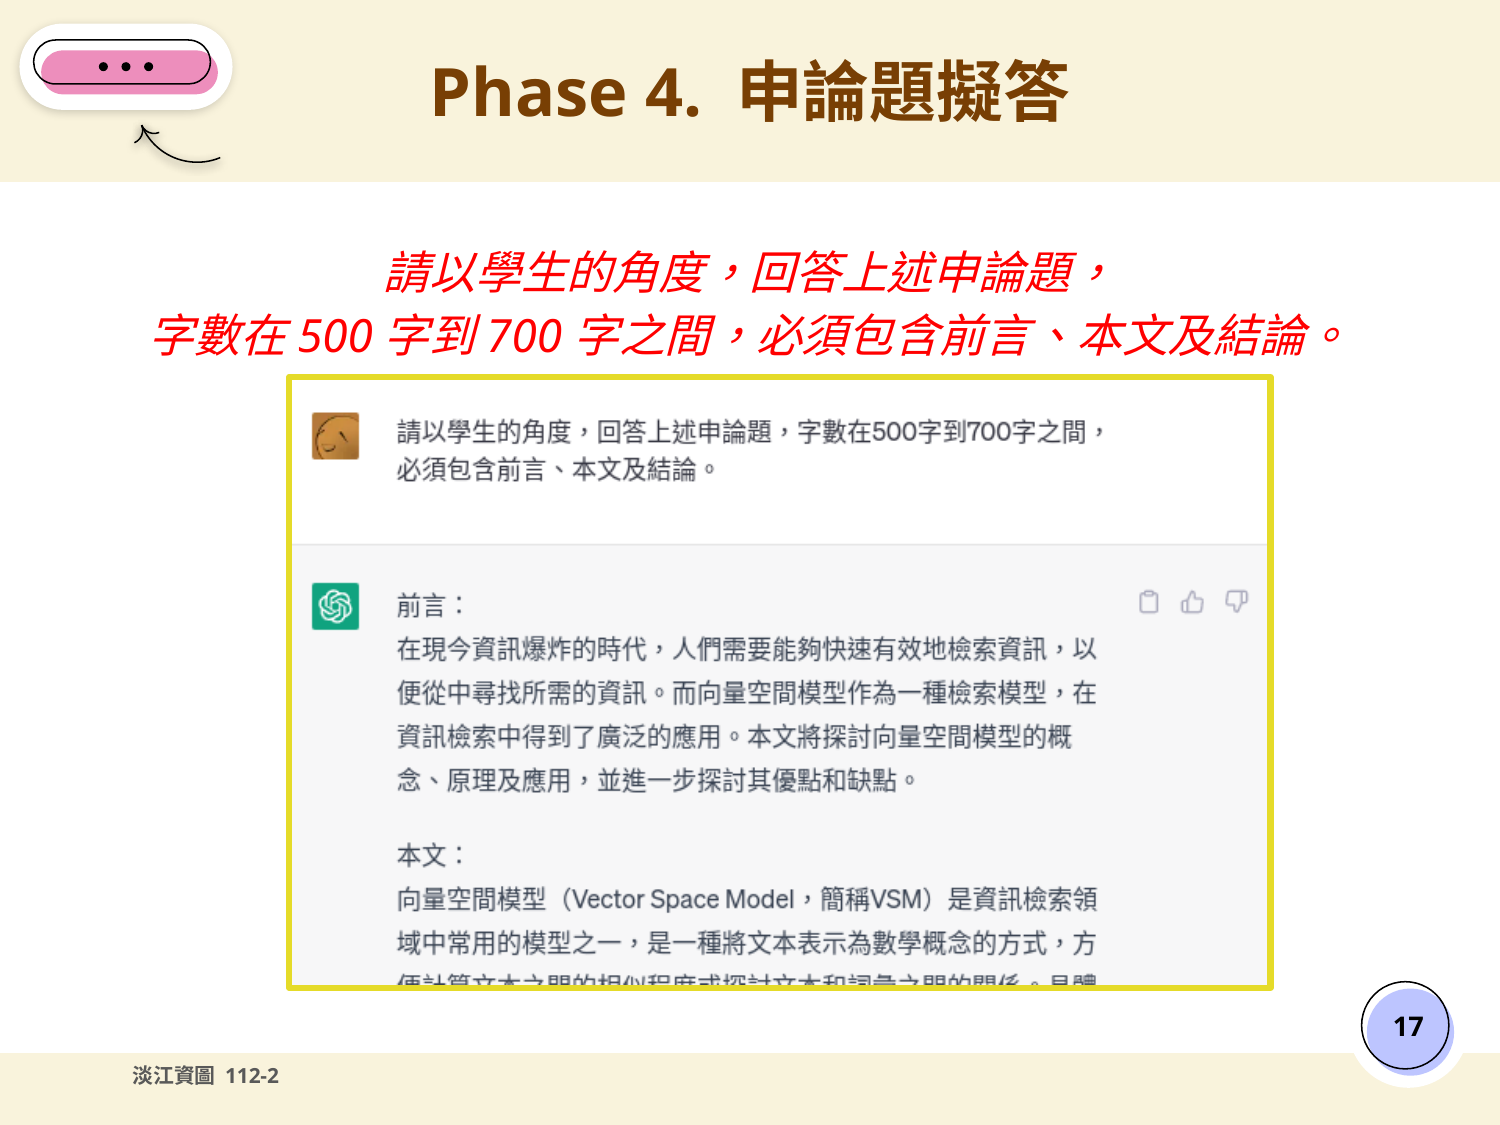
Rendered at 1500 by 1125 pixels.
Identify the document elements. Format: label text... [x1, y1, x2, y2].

title Phase 4. 申論題擬答 [232, 23, 1268, 171]
picture [292, 379, 1268, 985]
slide_number ‹#› [1363, 984, 1454, 1071]
list 請以學生的角度，回答上述申論題， 字數在500字到700字之間，必須包含前言、本文及結論。 [117, 220, 1383, 1001]
